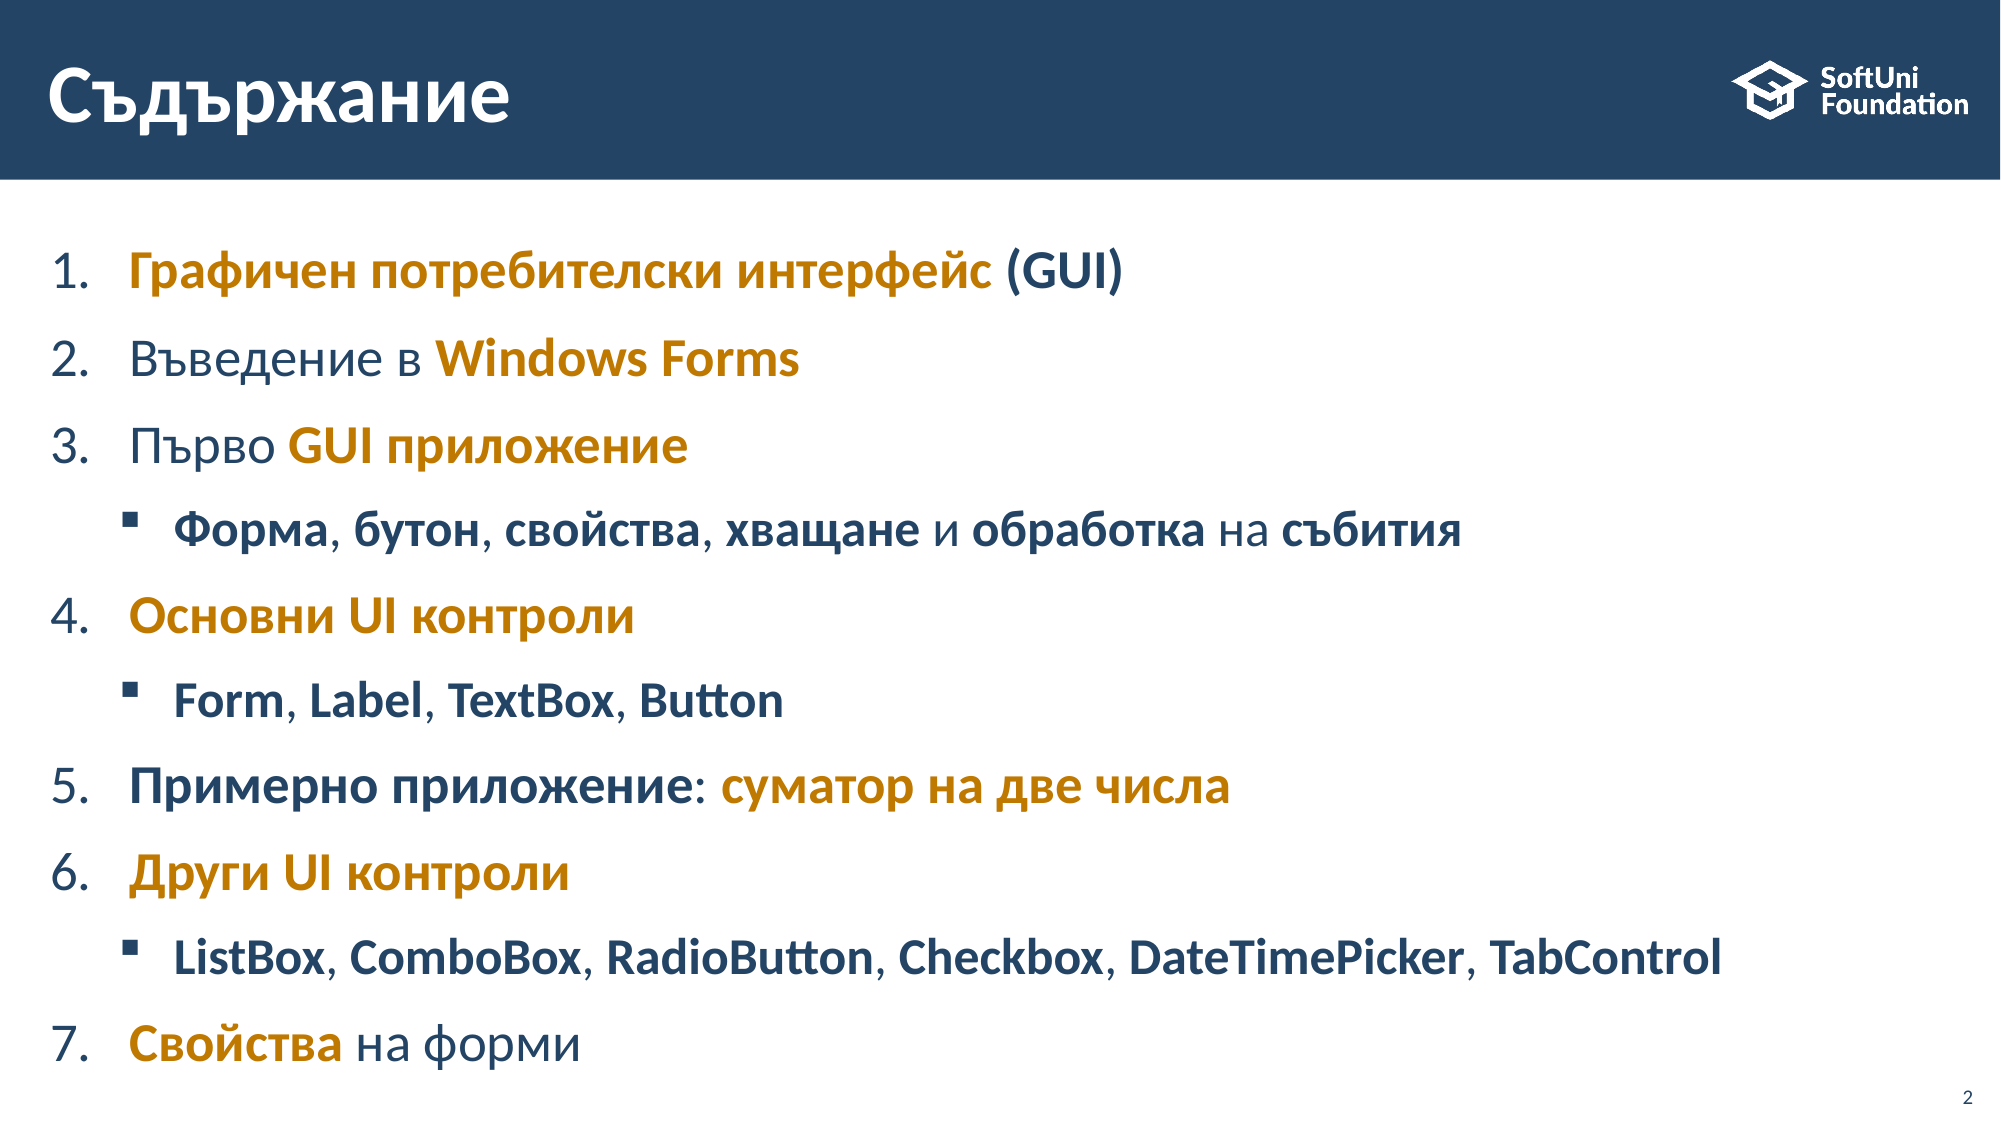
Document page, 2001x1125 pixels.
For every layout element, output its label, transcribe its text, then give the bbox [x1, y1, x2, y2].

text_box 2 [1927, 1067, 1989, 1117]
title Съдържание [31, 16, 1716, 162]
picture [1731, 60, 1968, 120]
list ​Графичен потребителски интерфейс (GUI) Въведение в Windows Forms Първо GUI приложение Форма, бутон, свойства, хващане и обработка на събития ​Основни UI контроли Form, Label, TextBox, Button ​Примерно приложение: суматор на две числа ​Други UI контроли ListBox, ComboBox, RadioButton, Checkbox, DateTimePicker, TabControl ​Свойства на форми [32, 224, 1965, 1080]
